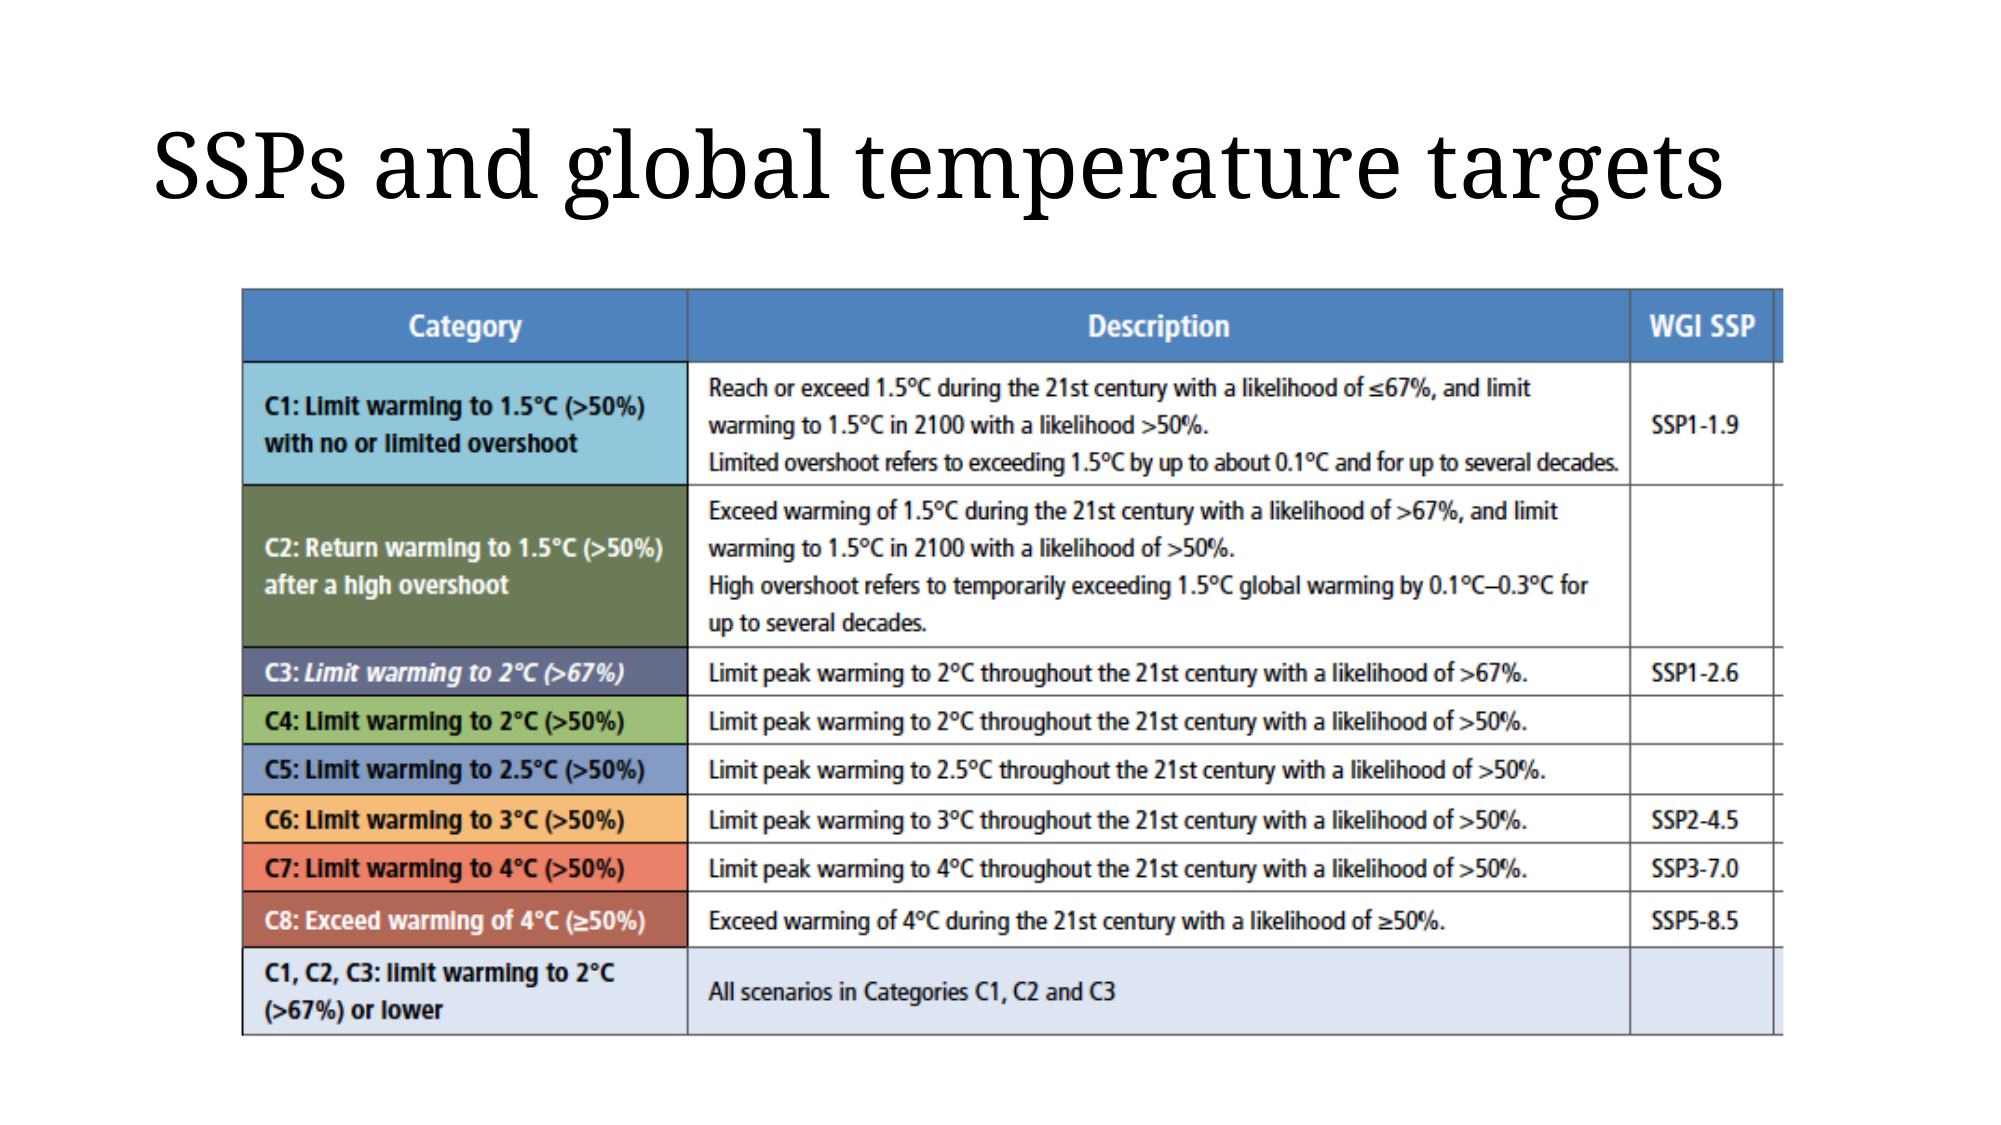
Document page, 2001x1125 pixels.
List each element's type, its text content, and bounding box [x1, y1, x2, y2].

title SSPs and global temperature targets [137, 59, 1863, 278]
picture [216, 285, 1784, 1066]
